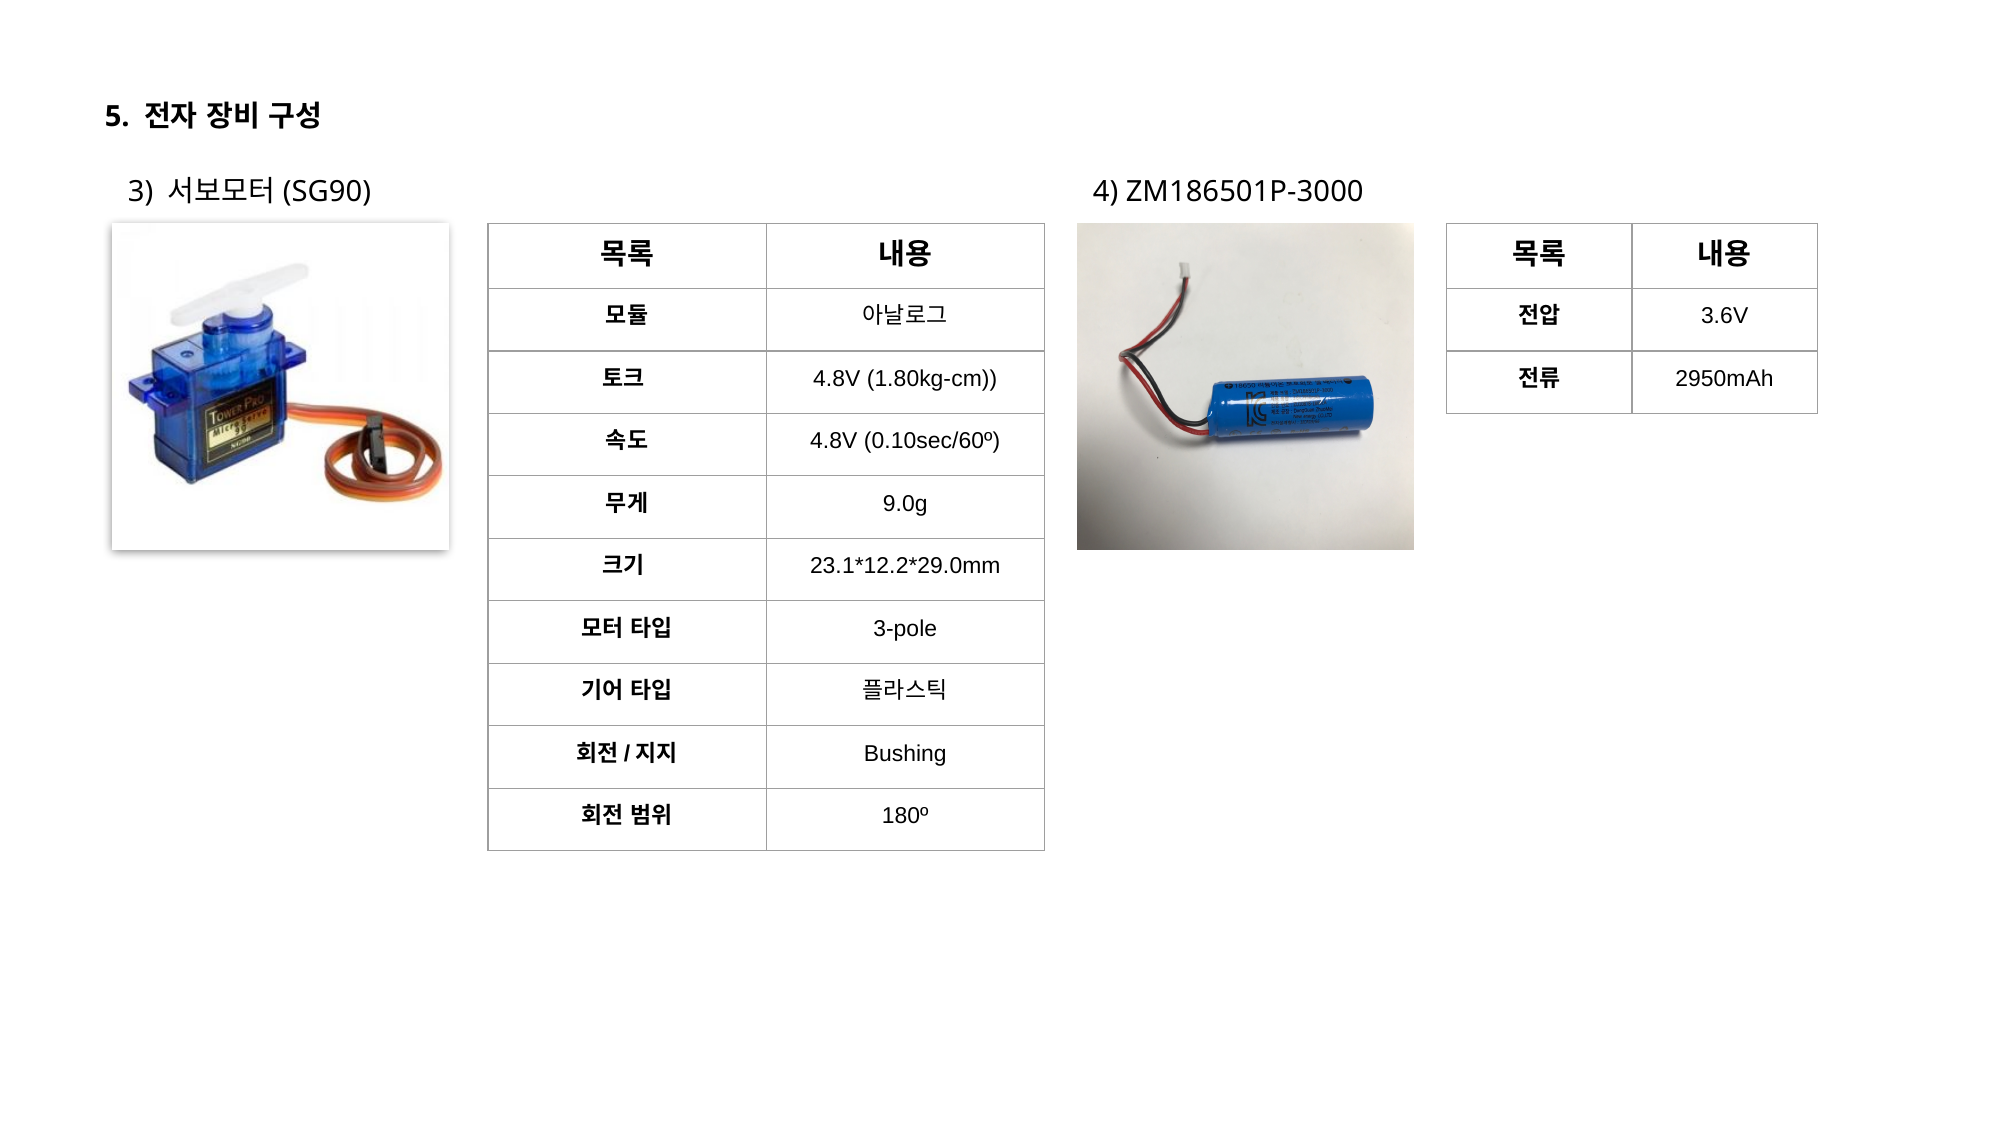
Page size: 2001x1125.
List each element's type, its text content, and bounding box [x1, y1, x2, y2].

text_box 5. 전자 장비 구성 [89, 81, 965, 147]
table_cell 아날로그 [767, 289, 1044, 350]
table_cell 4.8V (0.10sec/60º) [767, 414, 1044, 475]
picture [112, 223, 449, 550]
table_header 목록 [1447, 224, 1631, 288]
table_cell 모터 타입 [489, 601, 766, 663]
table_cell 기어 타입 [489, 664, 766, 725]
table_header 내용 [1633, 224, 1817, 288]
table_header 내용 [767, 224, 1044, 288]
table_cell 3.6V [1633, 289, 1817, 350]
table_cell 3-pole [767, 601, 1044, 663]
text_box 3) 서보모터(SG90) [112, 157, 397, 220]
table_cell 모듈 [489, 289, 766, 350]
table_cell 전압 [1447, 289, 1631, 350]
table_cell 23.1*12.2*29.0mm [767, 539, 1044, 600]
table_cell 4.8V (1.80kg-cm)) [767, 352, 1044, 413]
table_cell Bushing [767, 726, 1044, 788]
table_cell 무게 [489, 476, 766, 538]
table_cell 2950mAh [1633, 352, 1817, 413]
table_cell 회전 범위 [489, 789, 766, 850]
table_cell 전류 [1447, 352, 1631, 413]
table_cell 회전/지지 [489, 726, 766, 788]
table_cell 9.0g [767, 476, 1044, 538]
picture [1077, 223, 1414, 550]
table_cell 크기 [489, 539, 766, 600]
text_box 4) ZM186501P-3000 [1077, 157, 1510, 223]
table_header 목록 [489, 224, 766, 288]
table_cell 속도 [489, 414, 766, 475]
table_cell 플라스틱 [767, 664, 1044, 725]
table_cell 토크 [489, 352, 766, 413]
table_cell 180º [767, 789, 1044, 850]
